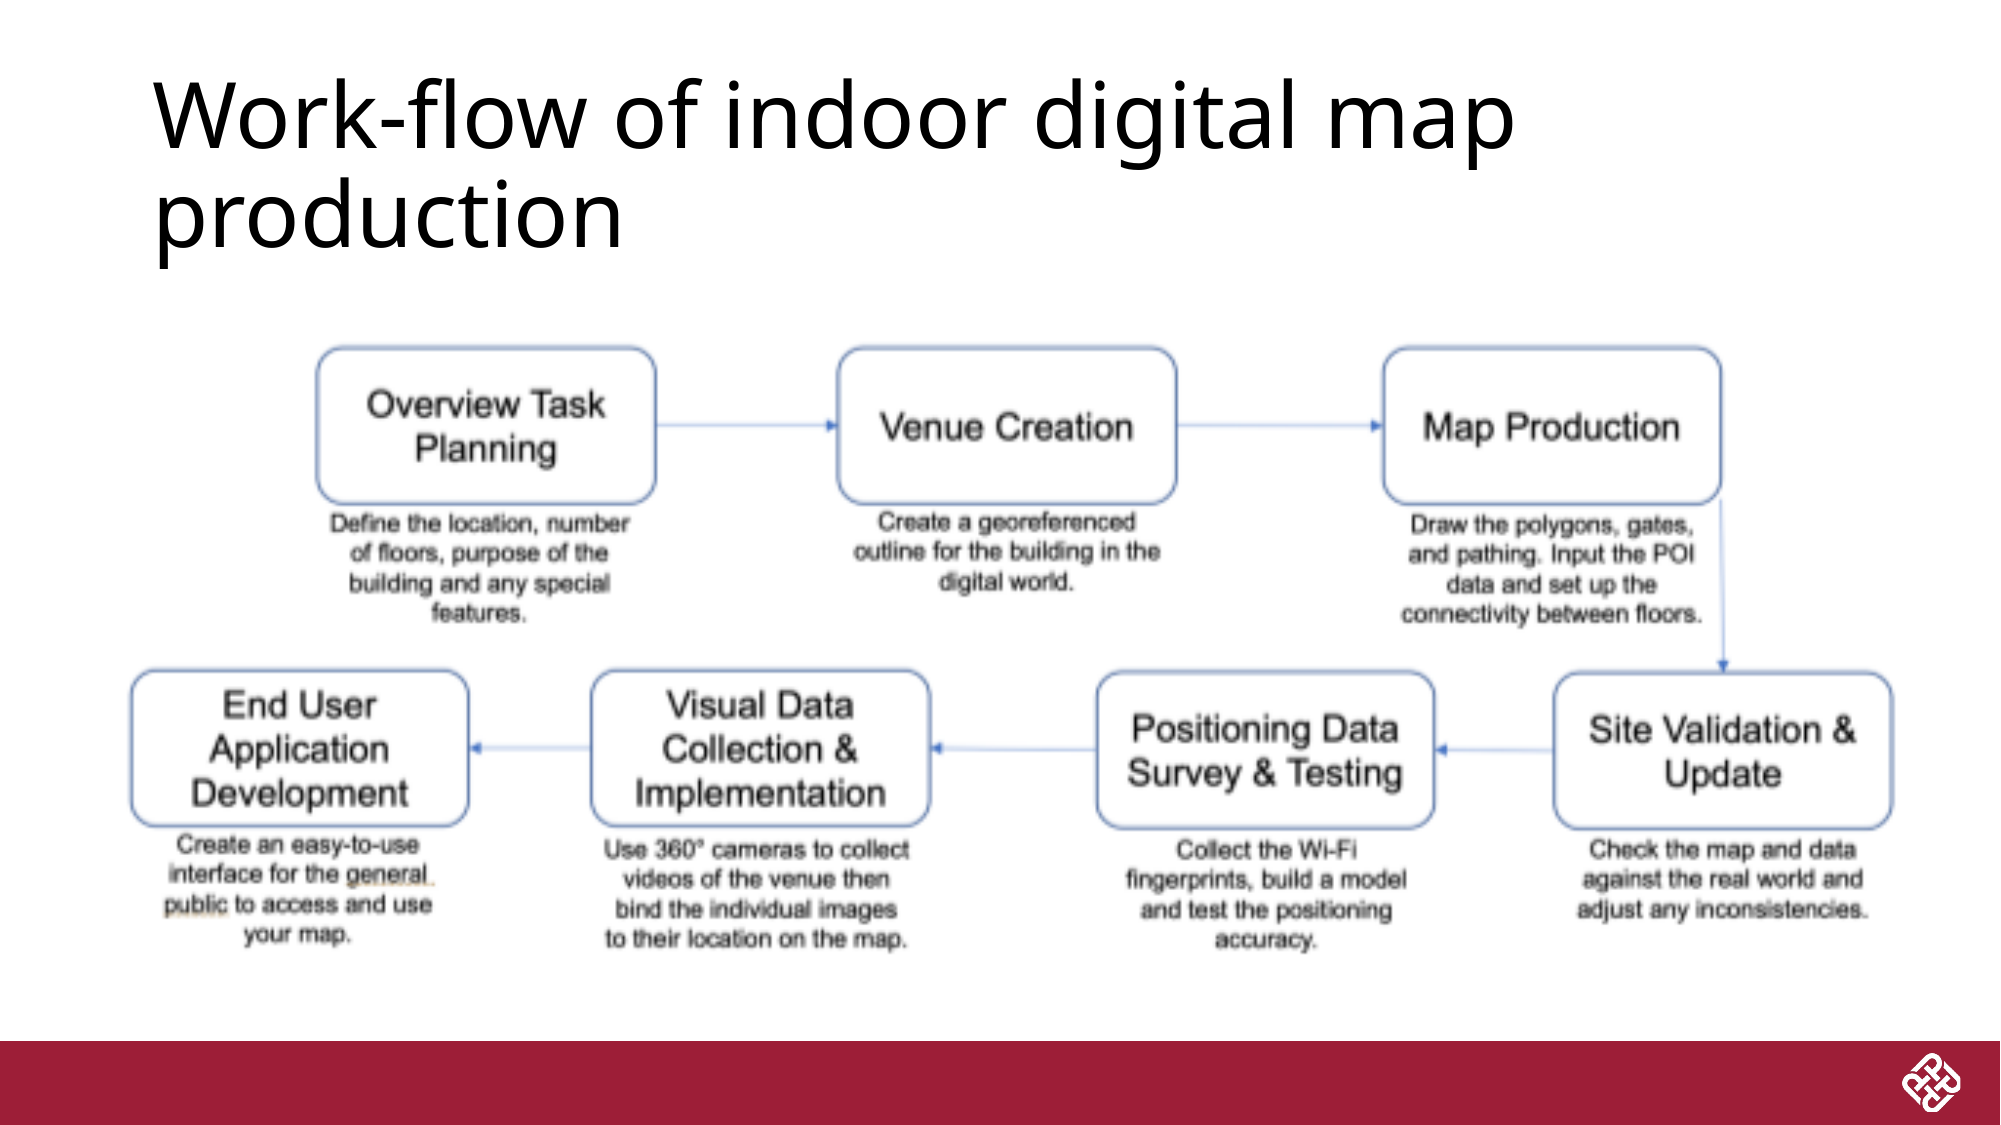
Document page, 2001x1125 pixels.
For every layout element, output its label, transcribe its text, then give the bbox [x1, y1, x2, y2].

picture [111, 299, 1922, 969]
picture [0, 1041, 2000, 1125]
title Work-flow of indoor digital map production [137, 59, 1863, 278]
